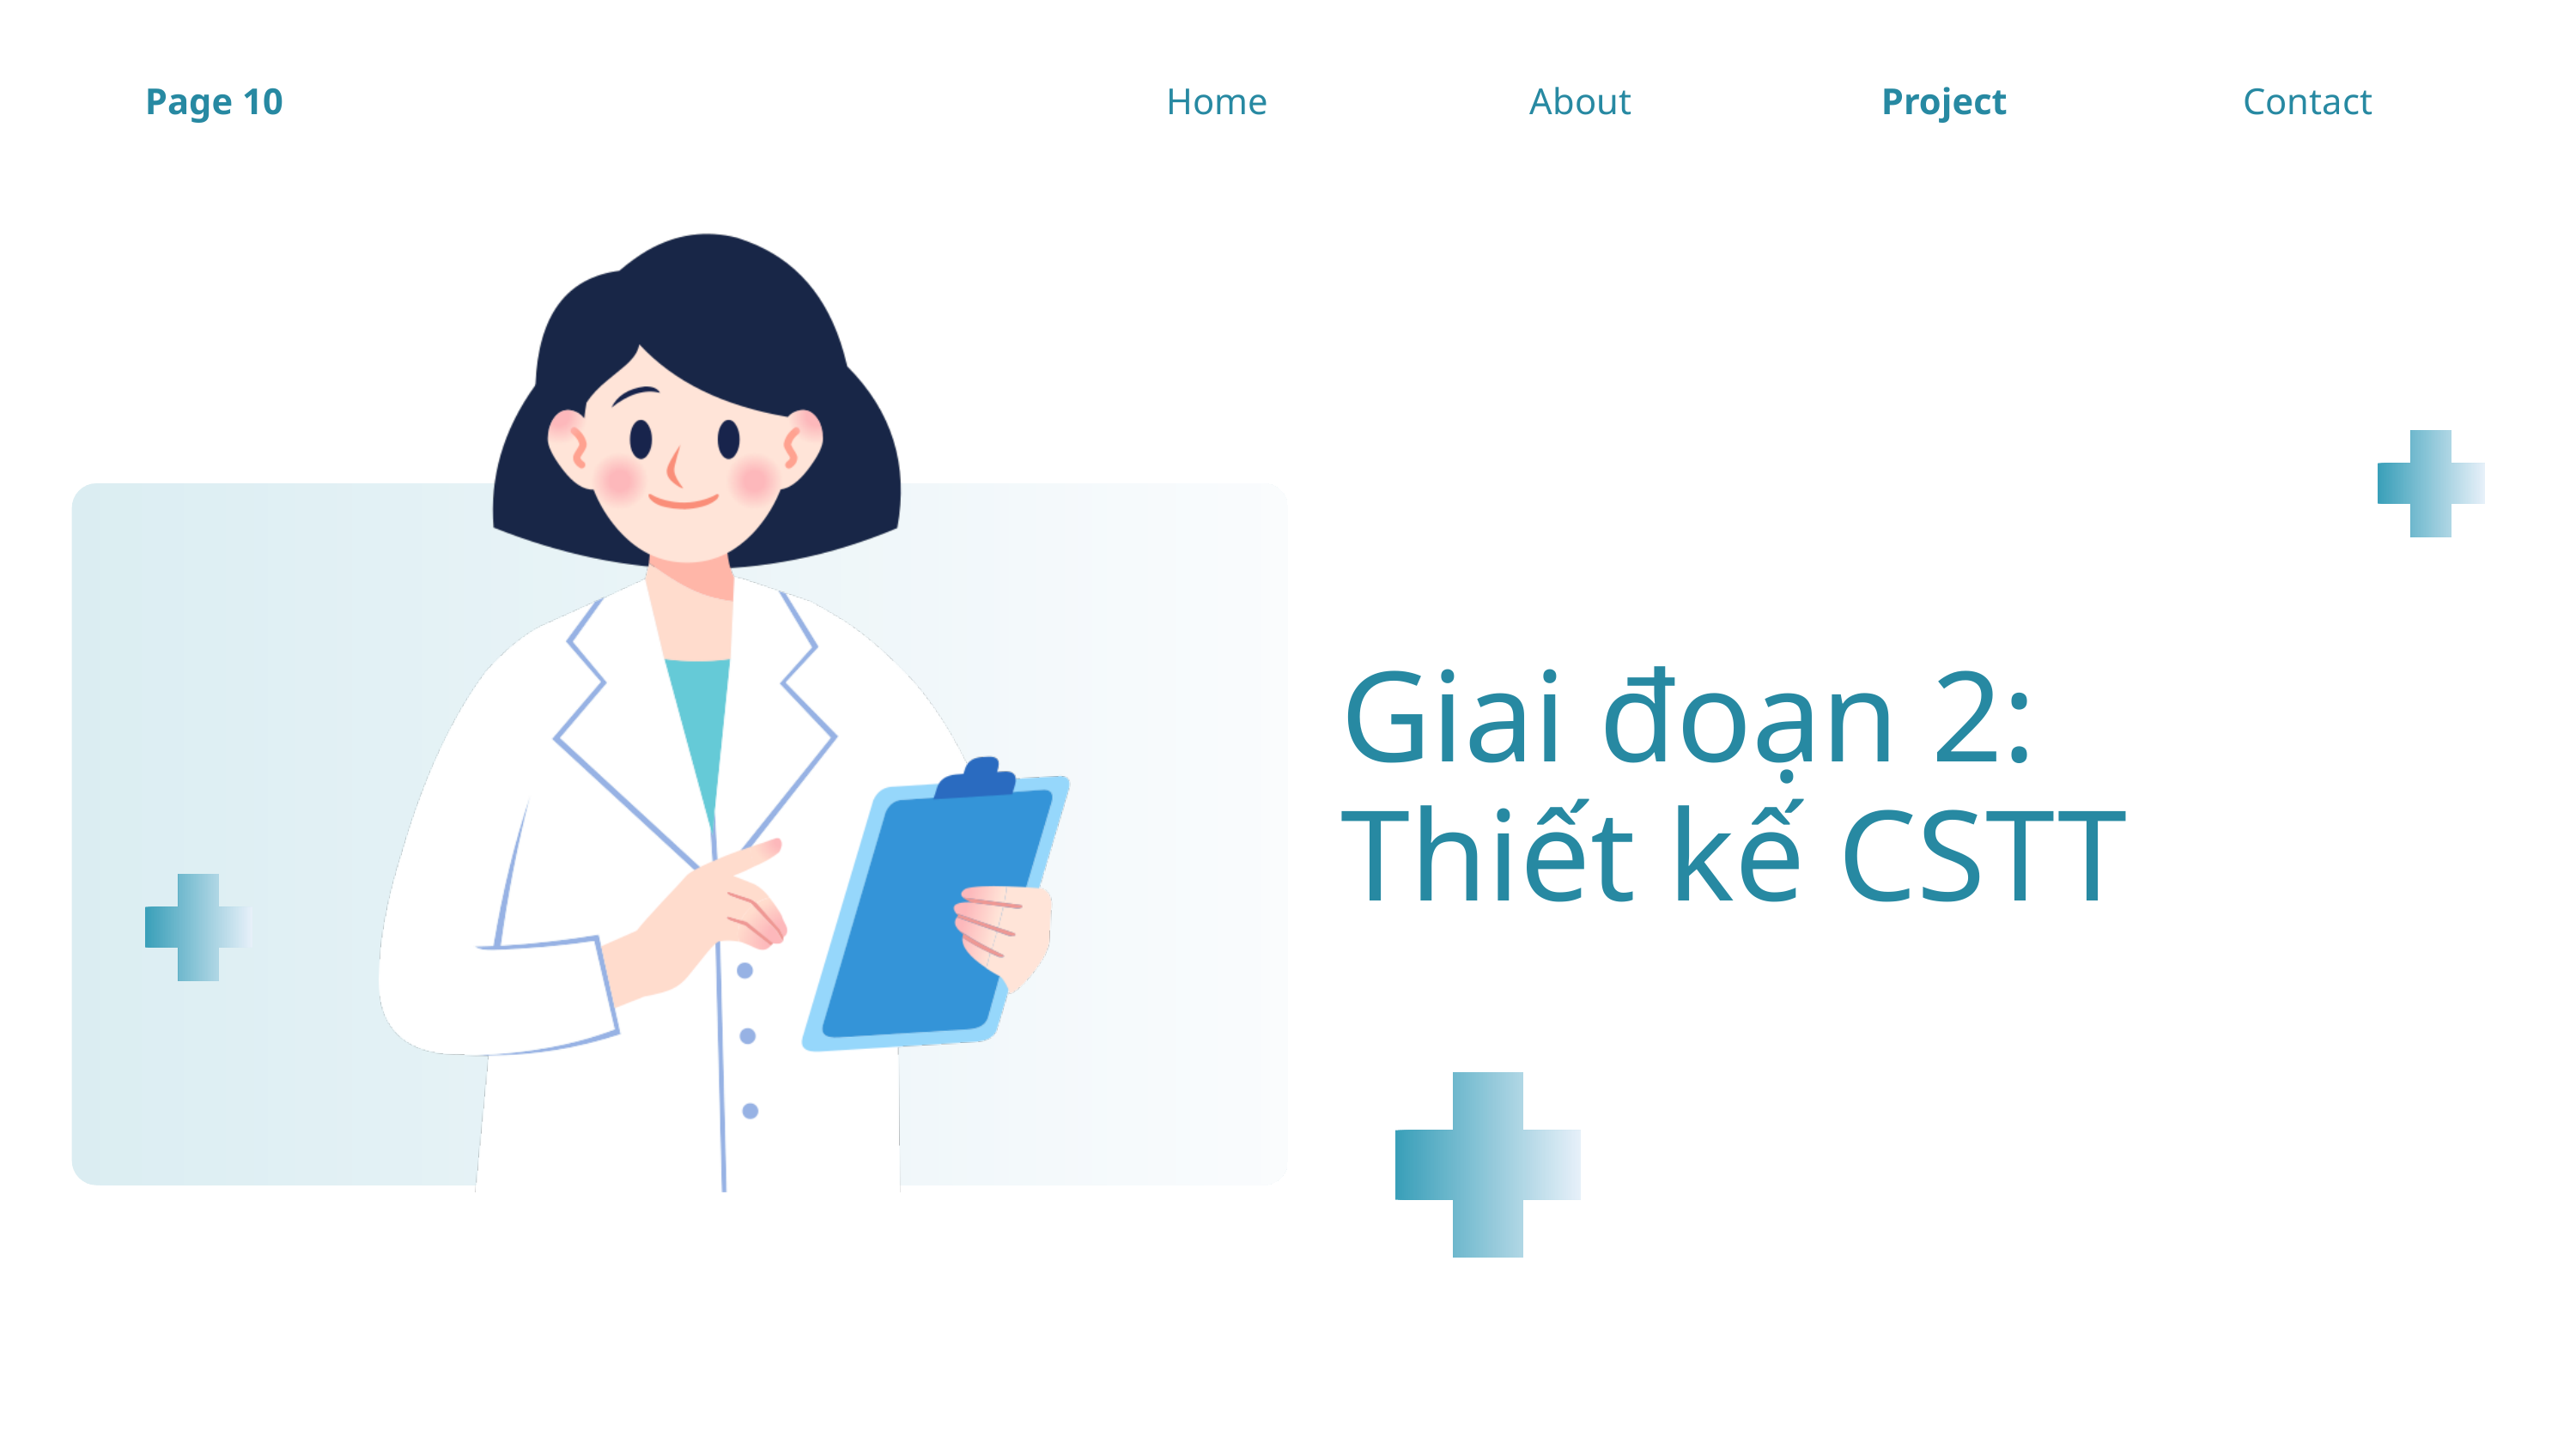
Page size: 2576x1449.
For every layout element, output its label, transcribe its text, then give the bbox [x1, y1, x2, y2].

text_box About [1457, 71, 1704, 122]
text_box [2377, 429, 2485, 537]
text_box Project [1820, 71, 2068, 122]
text_box Home [1094, 71, 1341, 122]
text_box Giai đoạn 2: Thiết kế CSTT [1340, 647, 2411, 926]
text_box Page 10 [144, 71, 392, 122]
text_box Contact [2184, 71, 2432, 122]
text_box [1394, 1071, 1582, 1258]
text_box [144, 873, 253, 981]
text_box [71, 482, 1289, 1185]
text_box [379, 230, 1072, 482]
